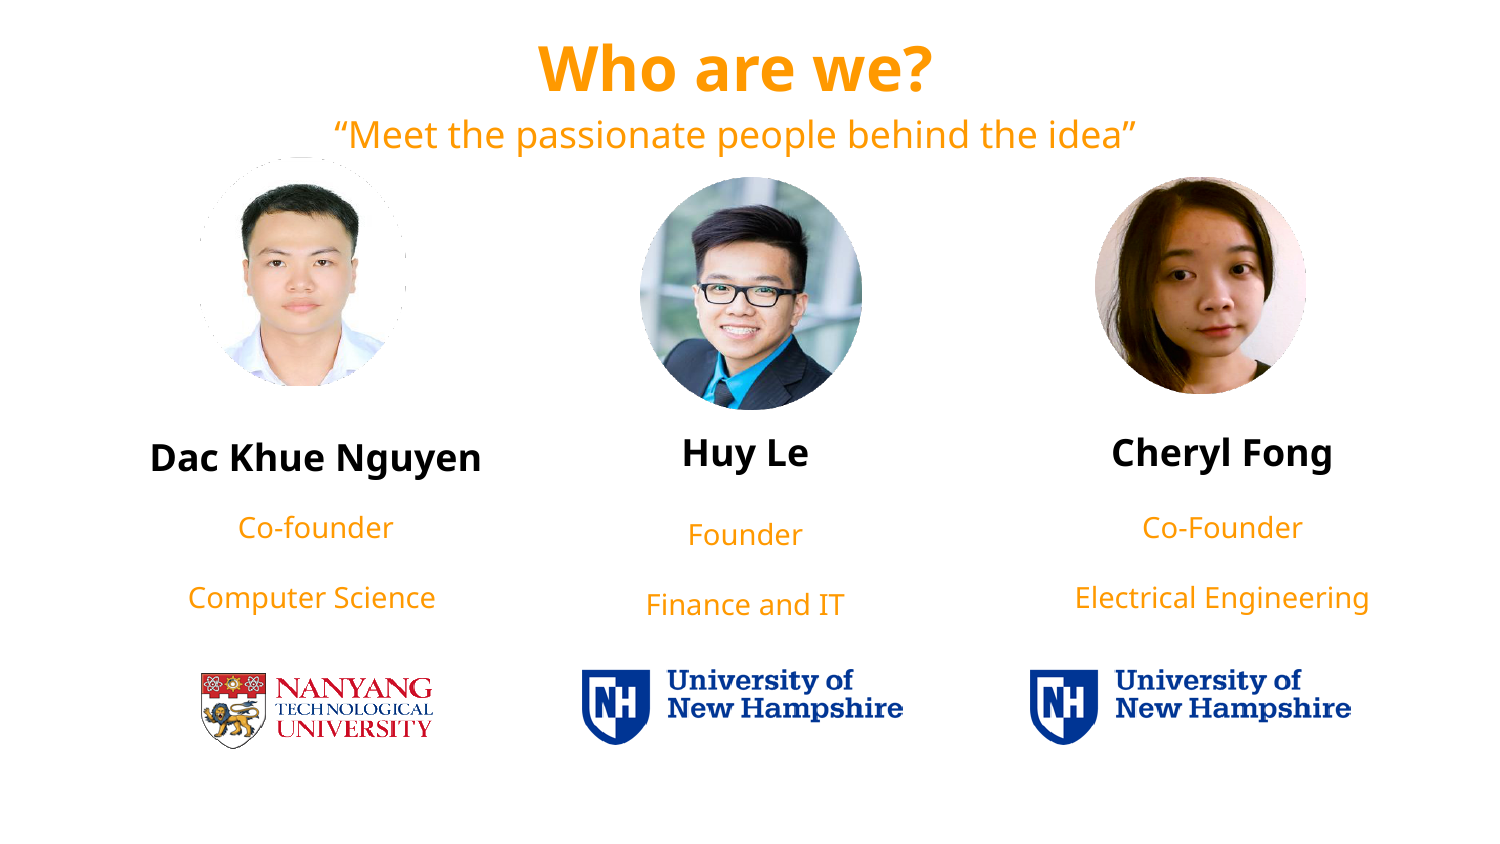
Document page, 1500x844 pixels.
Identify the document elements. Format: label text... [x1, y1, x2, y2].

text_box Co-founder Computer Science [86, 491, 546, 633]
picture [196, 669, 436, 756]
picture [1095, 176, 1306, 394]
picture [196, 157, 407, 386]
picture [640, 176, 862, 411]
text_box Founder Finance and IT [567, 501, 924, 734]
text_box Dac Khue Nguyen [91, 418, 541, 491]
text_box Cheryl Fong [1055, 413, 1390, 501]
picture [582, 669, 904, 746]
picture [1030, 669, 1351, 746]
text_box Huy Le [654, 420, 837, 501]
text_box Who are we? “Meet the passionate people behind the idea” [60, 16, 1411, 157]
text_box Co-Founder Electrical Engineering [1030, 501, 1415, 624]
